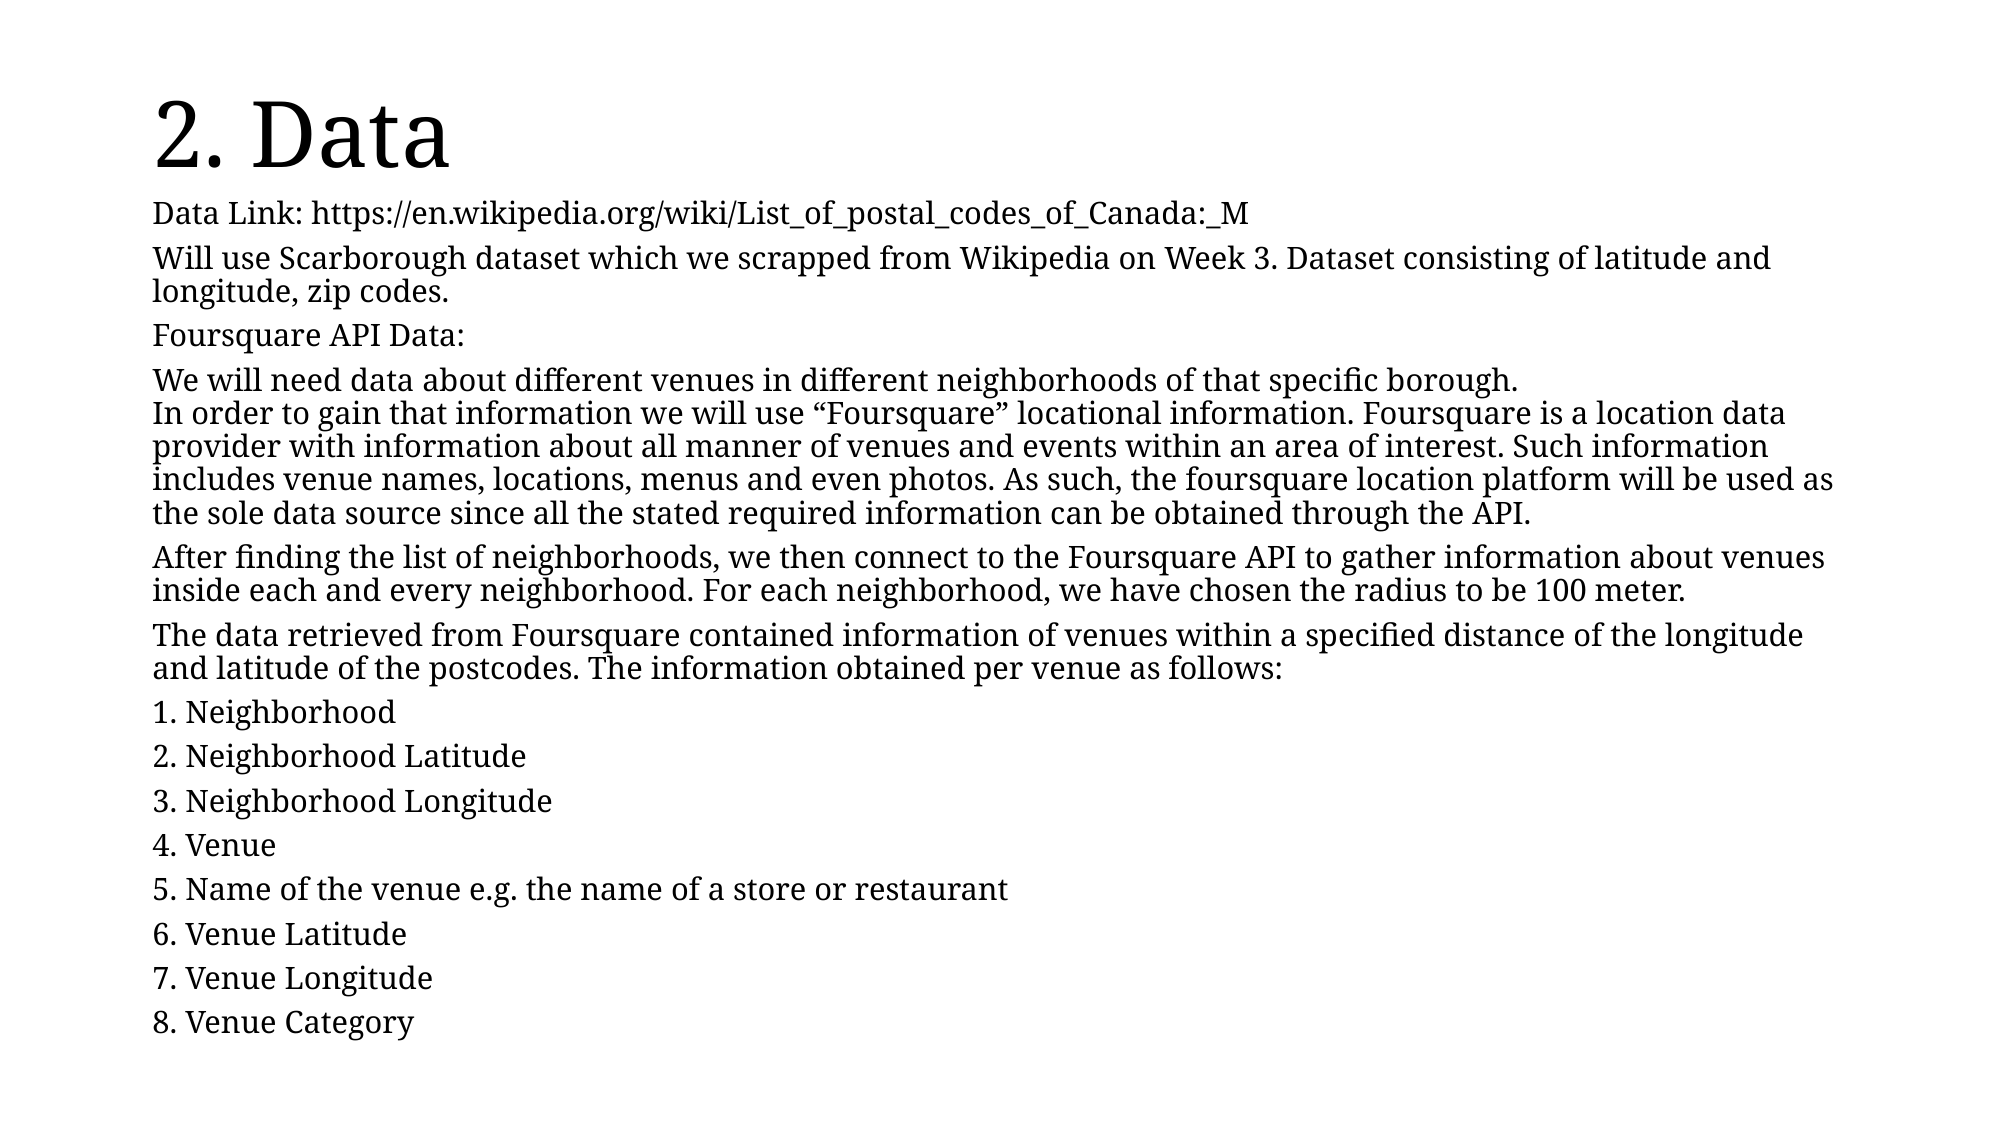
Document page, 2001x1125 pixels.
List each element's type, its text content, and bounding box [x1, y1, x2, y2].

title 2. Data [137, 59, 1863, 190]
list Data Link: https://en.wikipedia.org/wiki/List_of_postal_codes_of_Canada:_M Will use Scarborough dataset which we scrapped from Wikipedia on Week 3. Dataset consisting of latitude and longitude, zip codes. Foursquare API Data: We will need data about different venues in different neighborhoods of that specific borough. In order to gain that information we will use “Foursquare” locational information. Foursquare is a location data provider with information about all manner of venues and events within an area of interest. Such information includes venue names, locations, menus and even photos. As such, the foursquare location platform will be used as the sole data source since all the stated required information can be obtained through the API. After finding the list of neighborhoods, we then connect to the Foursquare API to gather information about venues inside each and every neighborhood. For each neighborhood, we have chosen the radius to be 100 meter. The data retrieved from Foursquare contained information of venues within a specified distance of the longitude and latitude of the postcodes. The information obtained per venue as follows: 1. Neighborhood 2. Neighborhood Latitude 3. Neighborhood Longitude 4. Venue 5. Name of the venue e.g. the name of a store or restaurant 6. Venue Latitude 7. Venue Longitude 8. Venue Category [137, 190, 1863, 1048]
